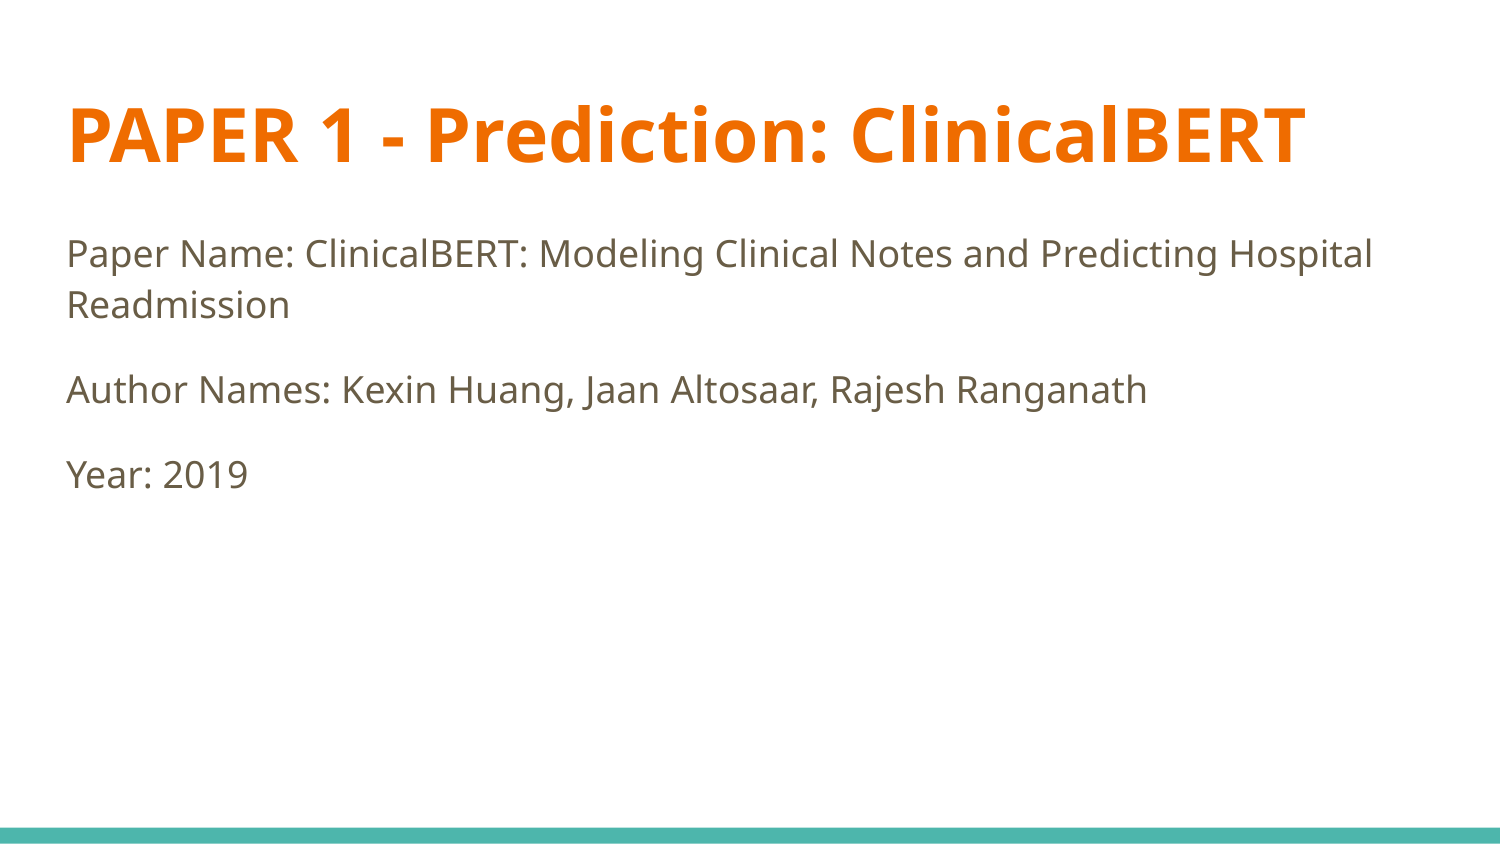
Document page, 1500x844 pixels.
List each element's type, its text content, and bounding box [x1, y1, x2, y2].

title PAPER 1 - Prediction: ClinicalBERT [51, 72, 1449, 189]
list Paper Name: ClinicalBERT: Modeling Clinical Notes and Predicting Hospital Readmission Author Names: Kexin Huang, Jaan Altosaar, Rajesh Ranganath Year: 2019 [51, 207, 1449, 750]
